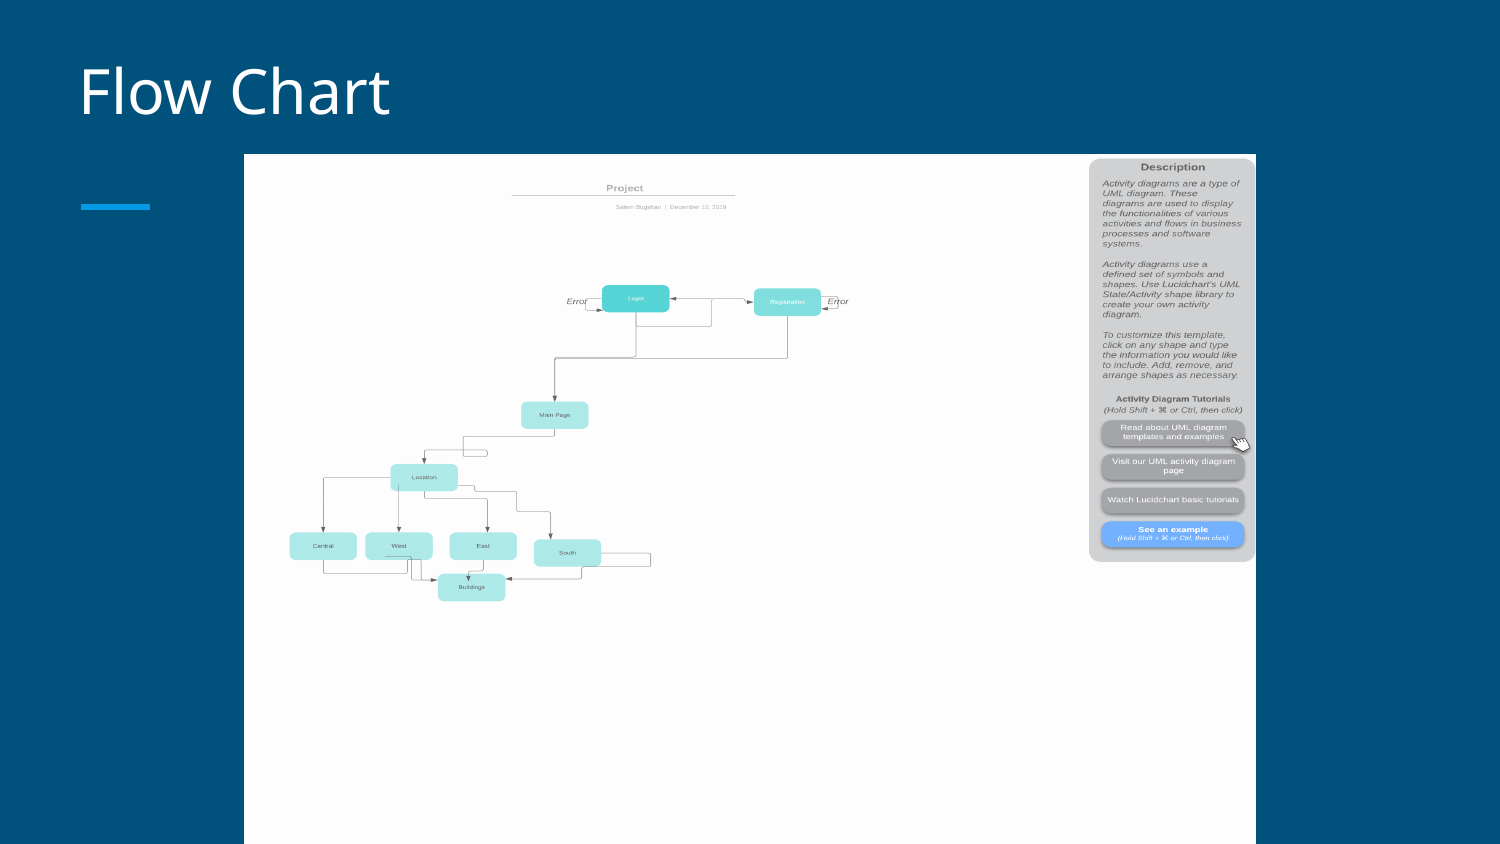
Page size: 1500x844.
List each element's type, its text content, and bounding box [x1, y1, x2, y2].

title Flow Chart [63, 29, 1437, 142]
picture [245, 155, 1255, 844]
